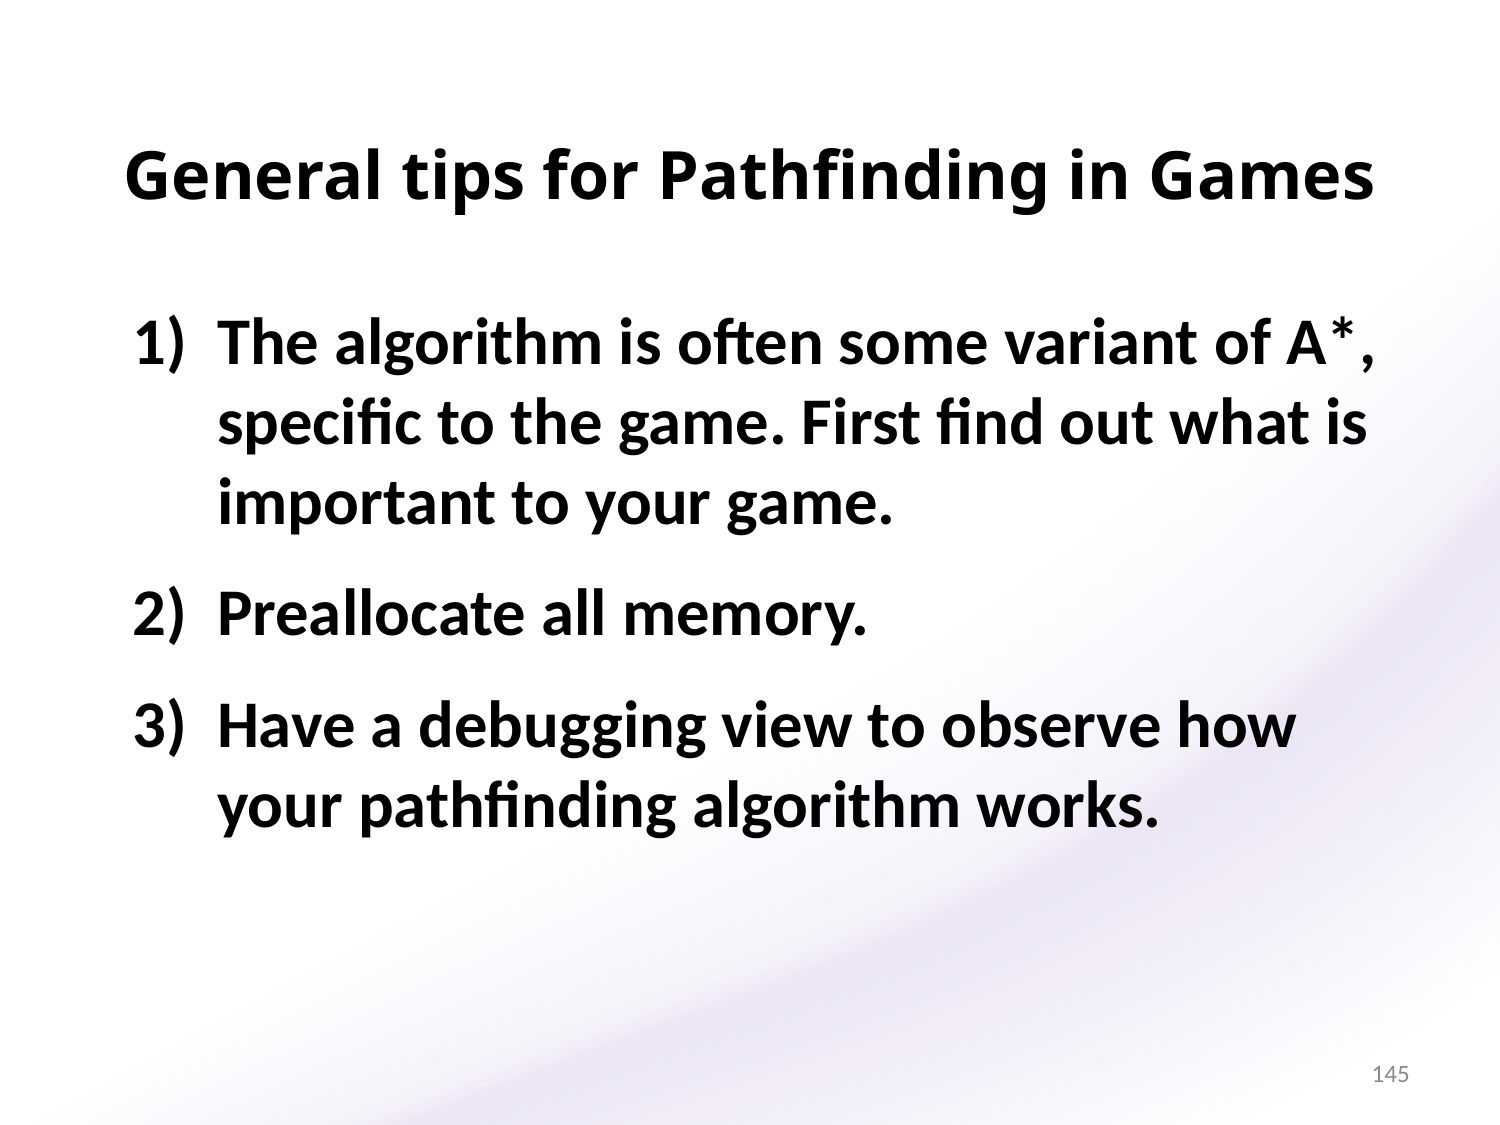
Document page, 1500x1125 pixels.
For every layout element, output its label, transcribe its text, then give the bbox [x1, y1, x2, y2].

picture [0, 0, 1500, 1125]
slide_number 145 [1074, 1042, 1425, 1103]
text_box The algorithm is often some variant of A*, specific to the game. First find out what is important to your game. Preallocate all memory. Have a debugging view to observe how your pathfinding algorithm works. [117, 290, 1412, 848]
text_box General tips for Pathfinding in Games [108, 125, 1392, 221]
